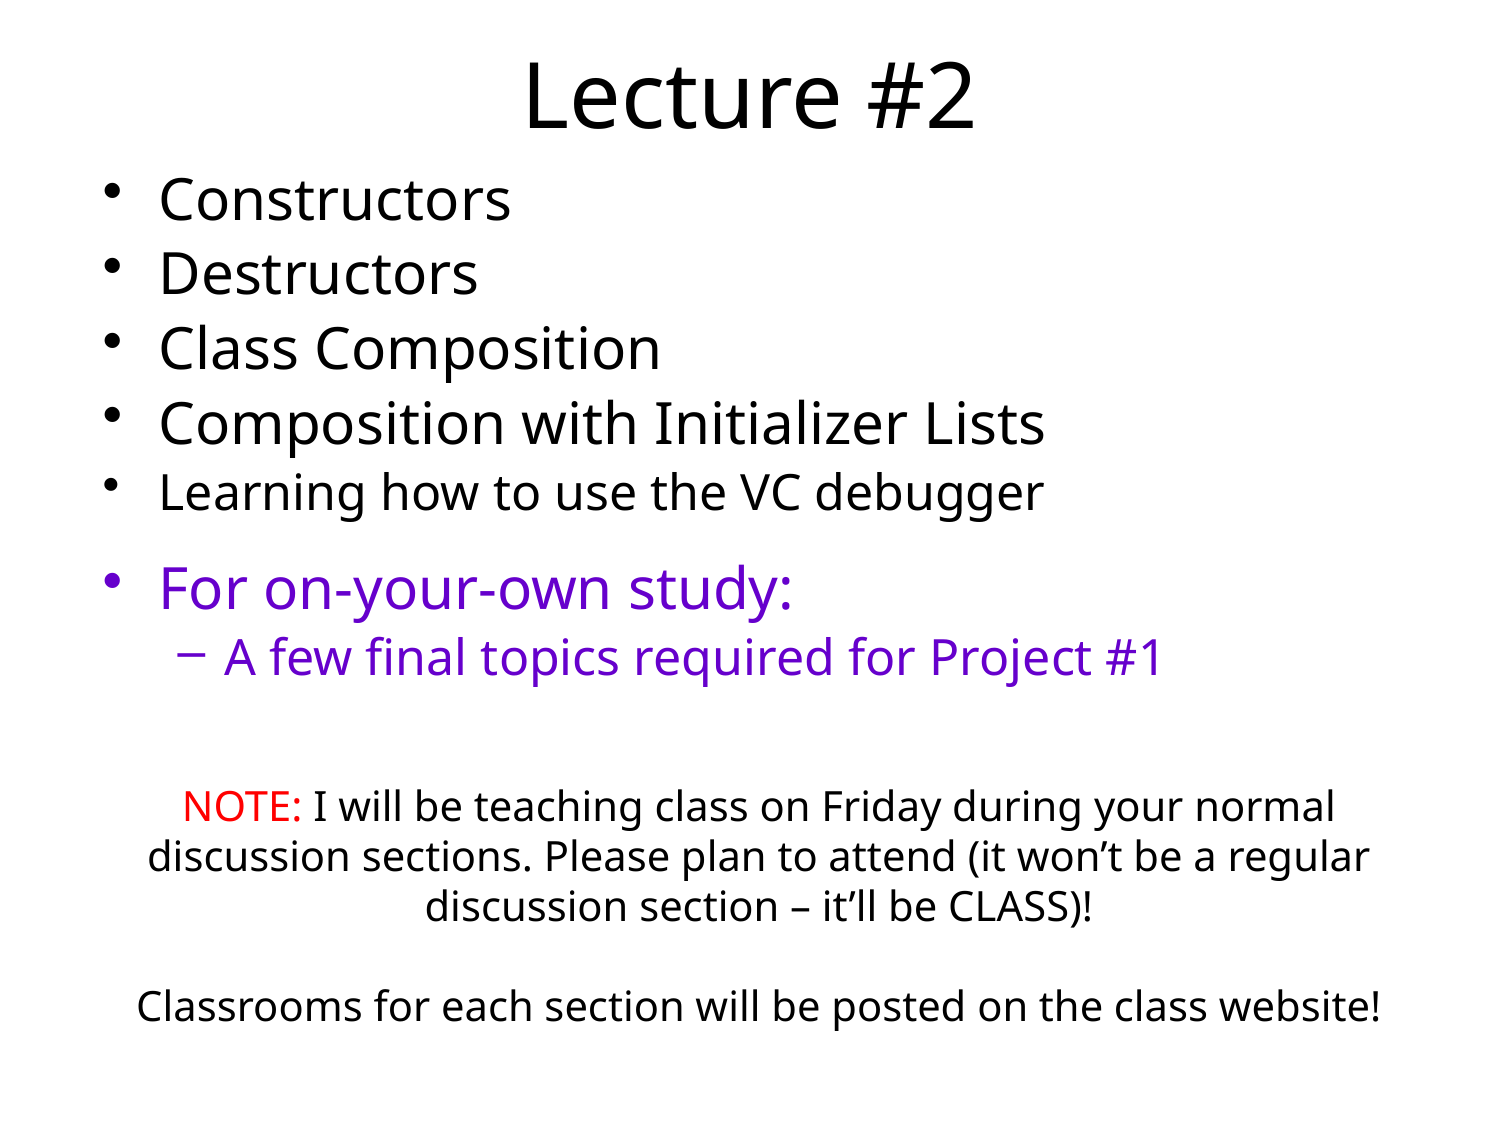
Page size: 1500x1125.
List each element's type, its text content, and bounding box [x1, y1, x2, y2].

text_box Lecture #2 [112, 0, 1388, 162]
list Constructors Destructors Class Composition Composition with Initializer Lists Learning how to use the VC debugger For on-your-own study: A few final topics required for Project #1 [87, 162, 1425, 636]
text_box NOTE: I will be teaching class on Friday during your normal discussion sections. Please plan to attend (it won’t be a regular discussion section – it’ll be CLASS)! Classrooms for each section will be posted on the class website! [93, 772, 1425, 1038]
